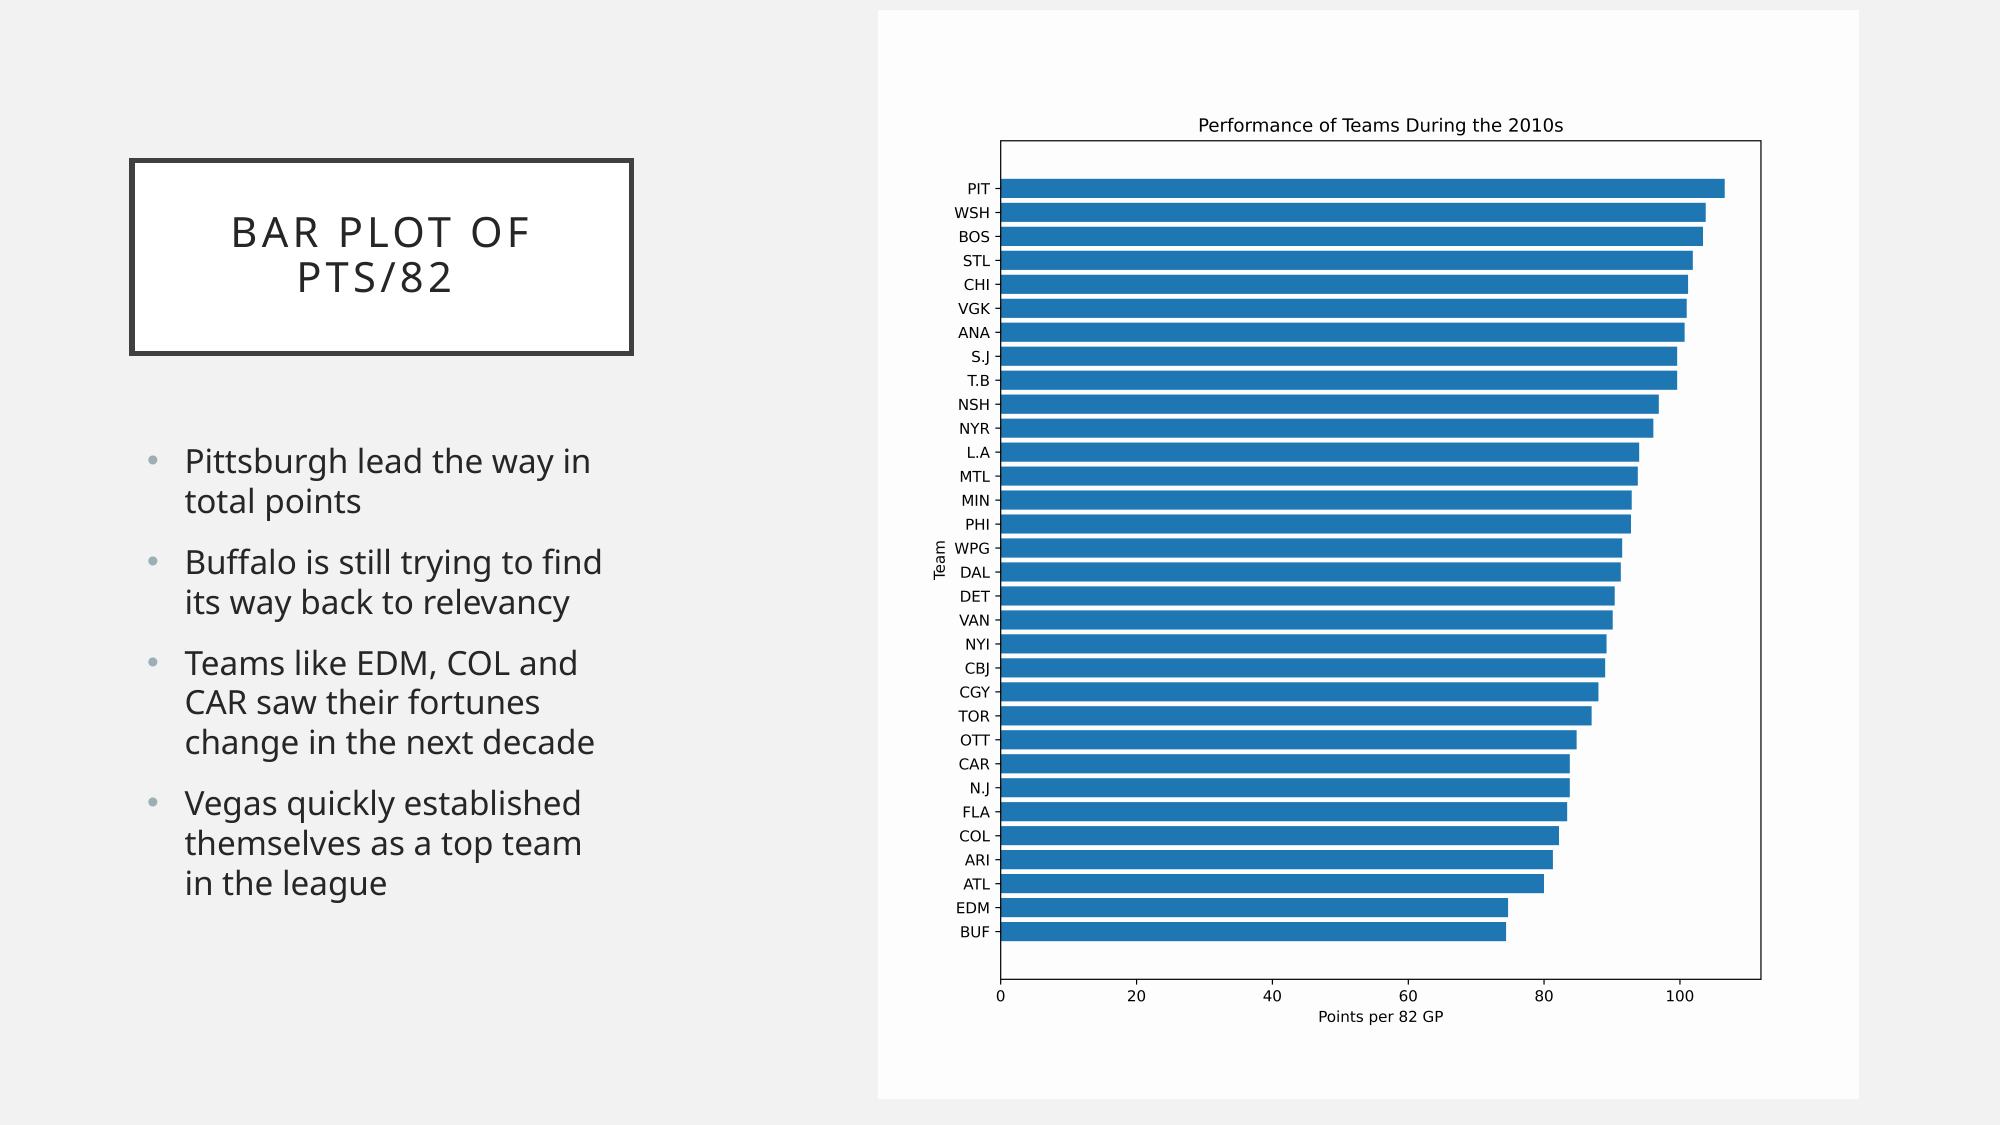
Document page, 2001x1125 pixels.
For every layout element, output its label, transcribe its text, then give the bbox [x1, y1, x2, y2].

title Bar plot of pts/82 [129, 158, 634, 356]
list Pittsburgh lead the way in total points Buffalo is still trying to find its way back to relevancy Teams like EDM, COL and CAR saw their fortunes change in the next decade Vegas quickly established themselves as a top team in the league [131, 433, 632, 968]
picture [878, 10, 1859, 1099]
